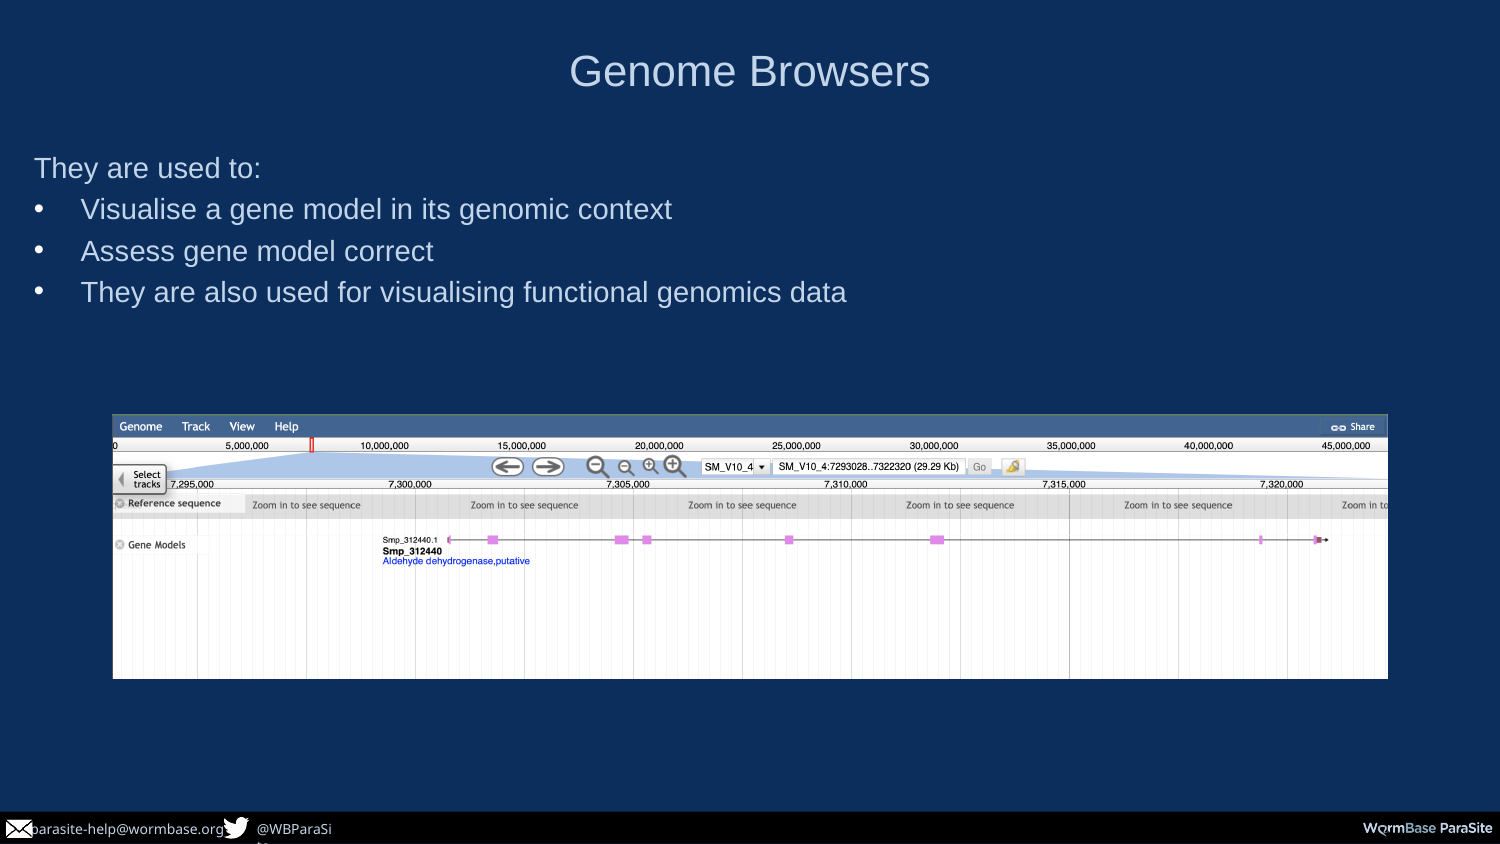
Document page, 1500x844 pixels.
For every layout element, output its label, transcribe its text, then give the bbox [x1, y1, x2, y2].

text_box They are used to: Visualise a gene model in its genomic context Assess gene model correct They are also used for visualising functional genomics data [19, 142, 1495, 316]
text_box Genome Browsers [32, 35, 1468, 103]
picture [112, 414, 1388, 679]
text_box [0, 811, 1500, 844]
